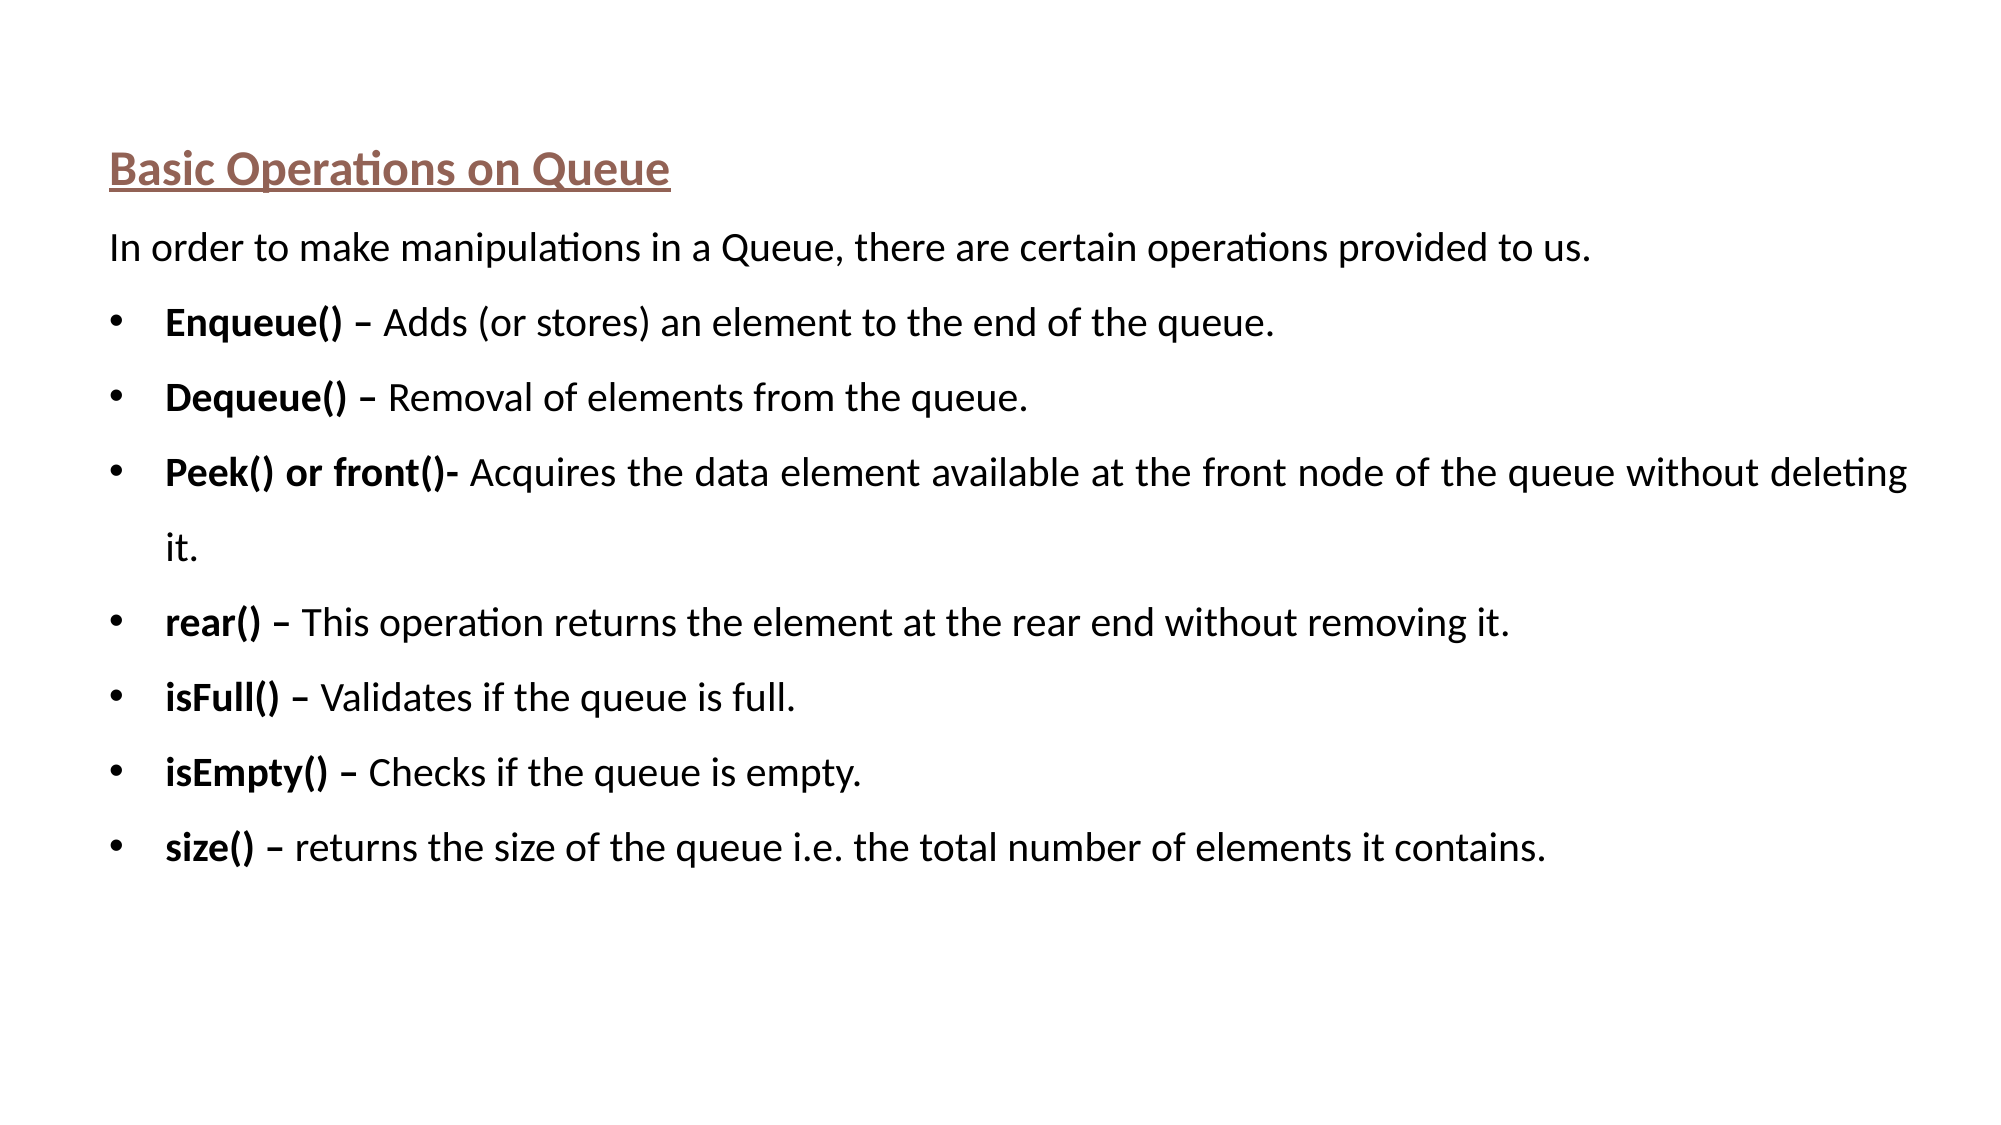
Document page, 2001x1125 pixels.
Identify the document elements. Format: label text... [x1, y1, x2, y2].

text_box Basic Operations on Queue In order to make manipulations in a Queue, there are certain operations provided to us. Enqueue() – Adds (or stores) an element to the end of the queue. Dequeue() – Removal of elements from the queue. Peek() or front()- Acquires the data element available at the front node of the queue without deleting it. rear() – This operation returns the element at the rear end without removing it. isFull() – Validates if the queue is full. isEmpty() – Checks if the queue is empty. size() – returns the size of the queue i.e. the total number of elements it contains. [94, 97, 1924, 878]
